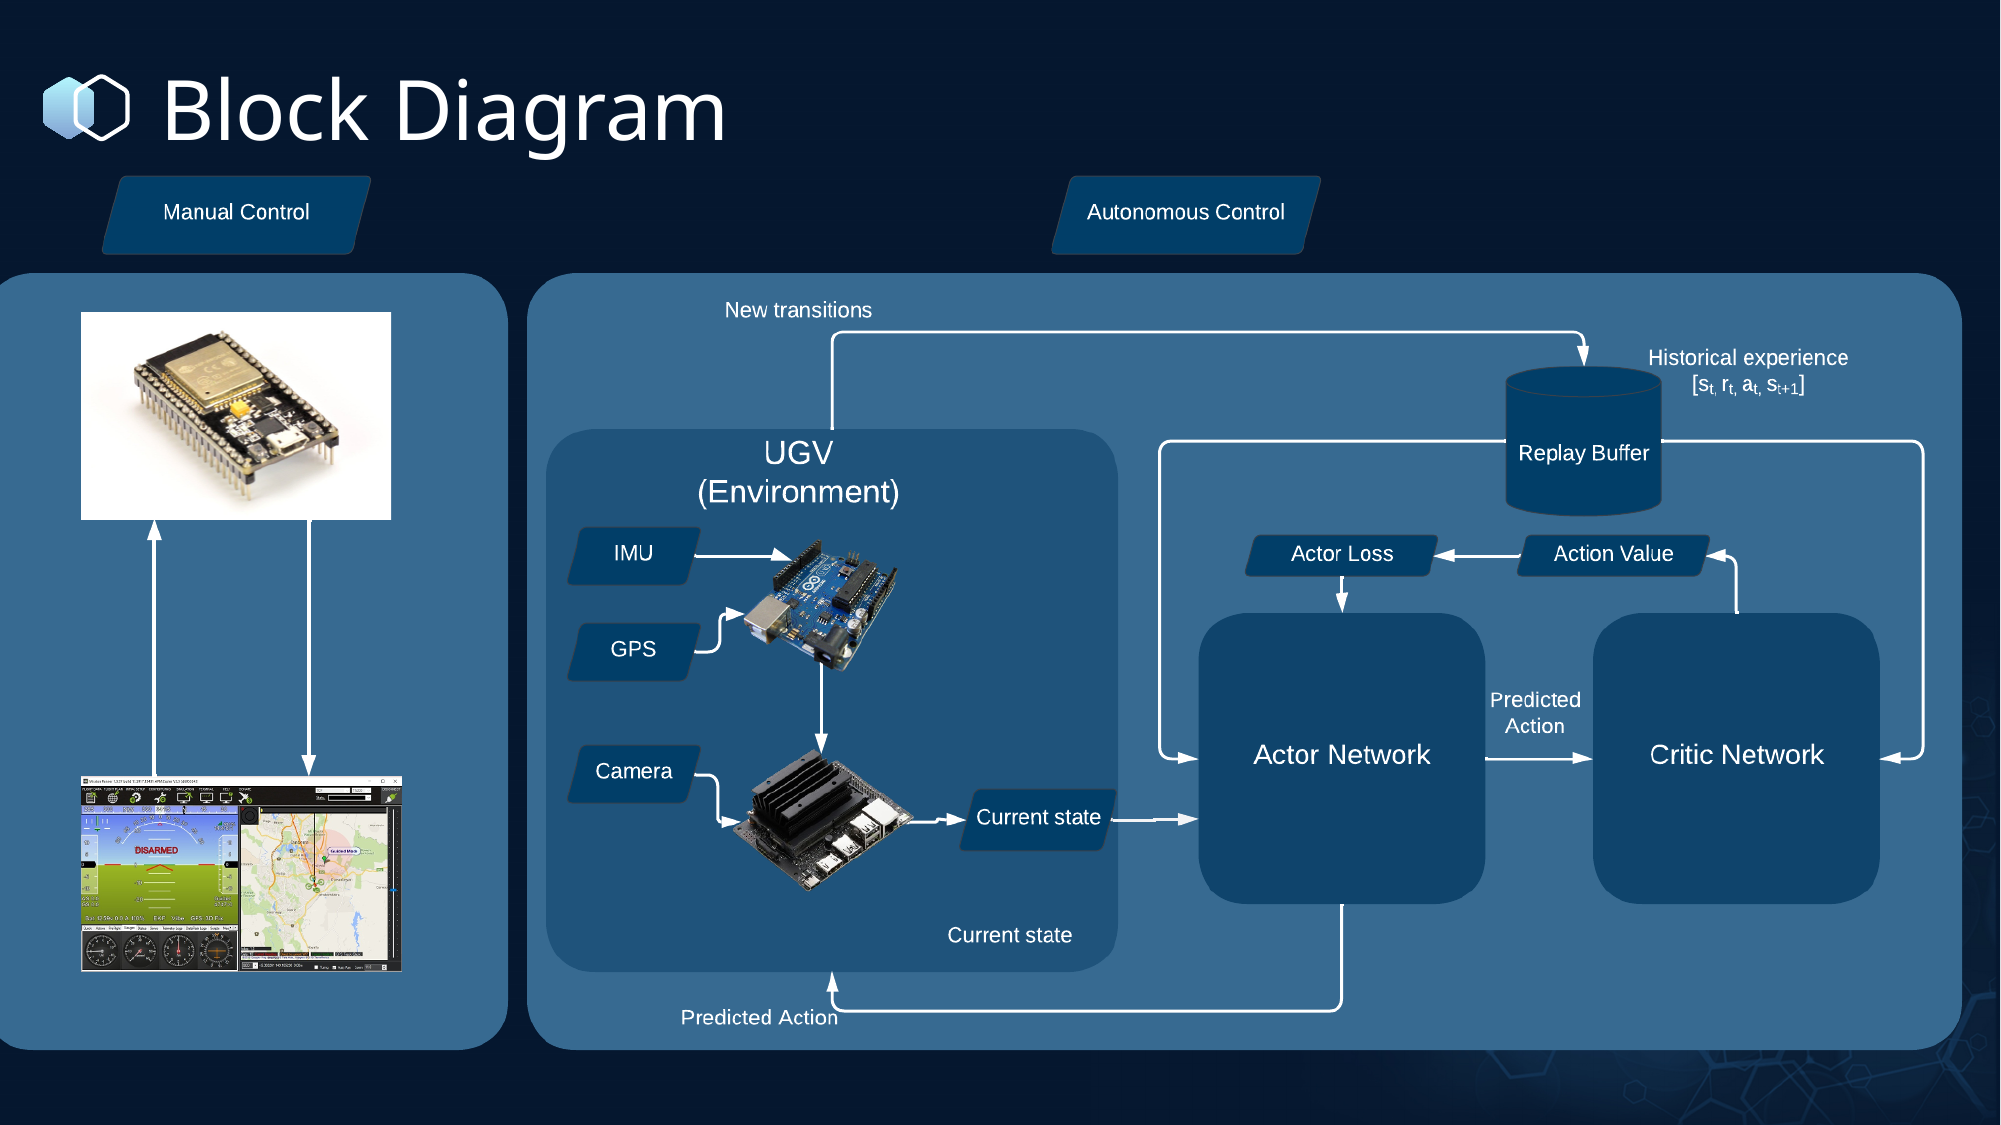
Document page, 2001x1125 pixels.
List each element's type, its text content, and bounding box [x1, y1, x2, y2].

text_box Block Diagram [145, 36, 768, 137]
text_box [43, 77, 85, 137]
picture [0, 0, 2001, 1125]
text_box [75, 76, 128, 137]
